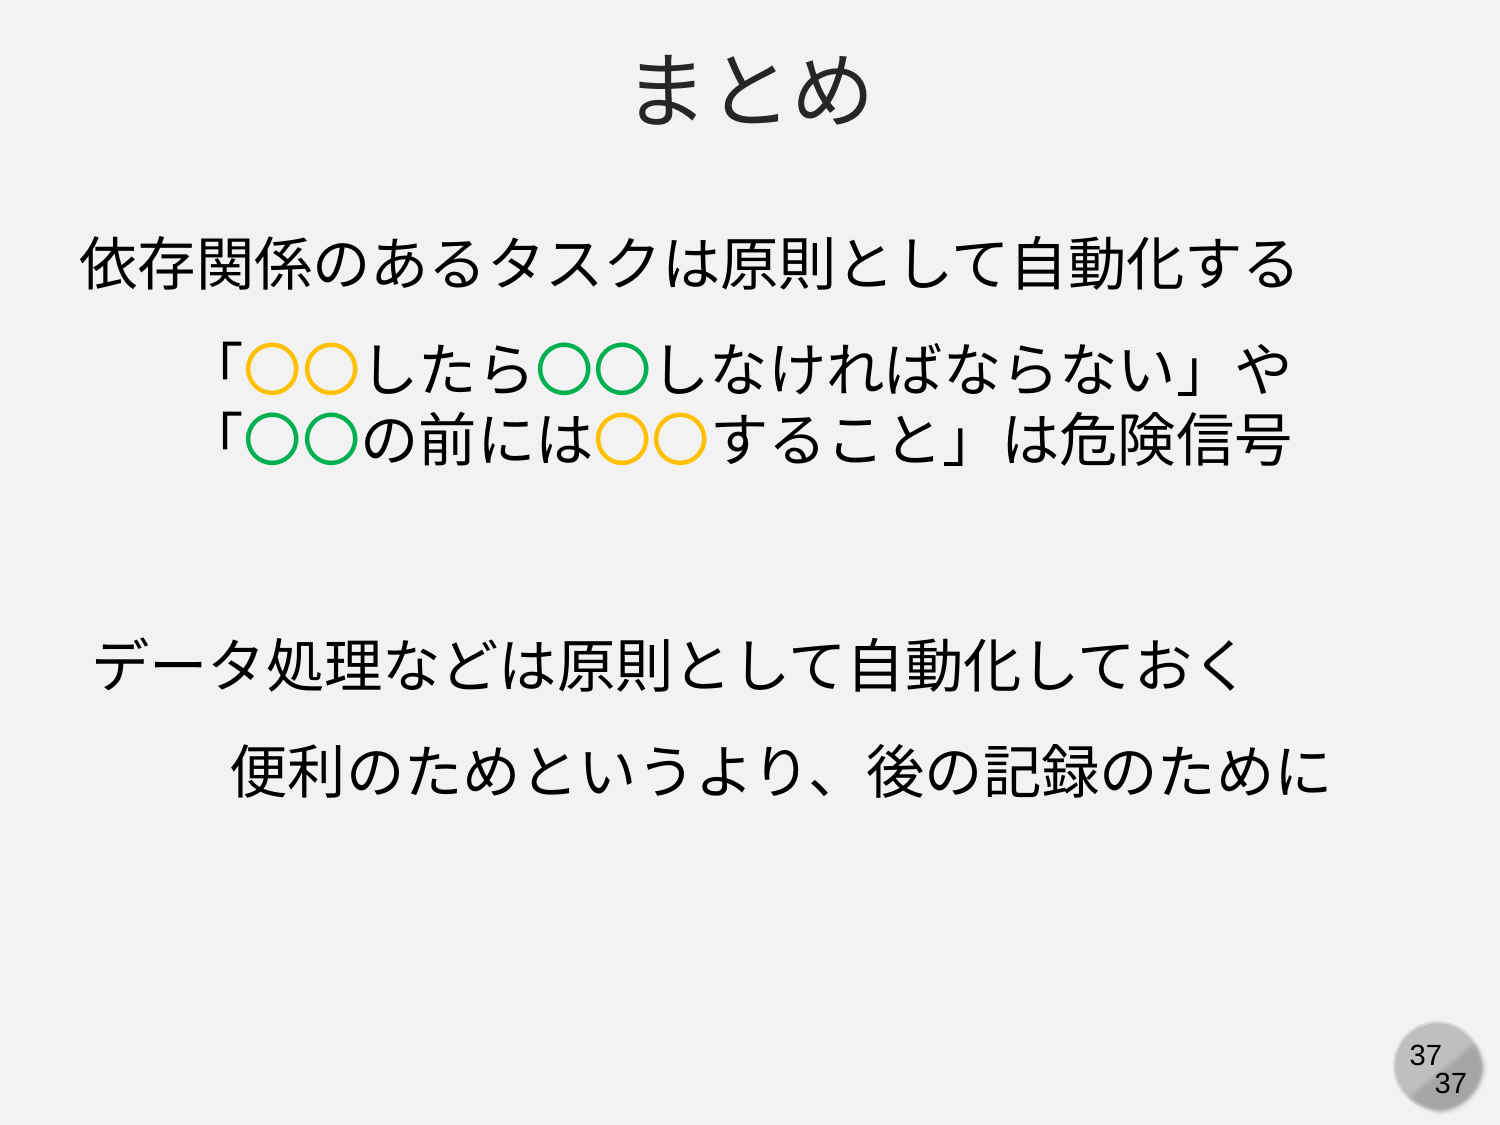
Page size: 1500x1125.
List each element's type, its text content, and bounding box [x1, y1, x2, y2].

text_box 便利のためというより、後の記録のために [214, 727, 1348, 813]
list まとめ [0, 31, 1500, 155]
text_box データ処理などは原則として自動化しておく [76, 621, 1329, 707]
text_box 「〇〇したら〇〇しなければならない」や 「〇〇の前には〇〇すること」は危険信号 [171, 326, 1329, 481]
text_box 依存関係のあるタスクは原則として自動化する [64, 219, 1353, 305]
